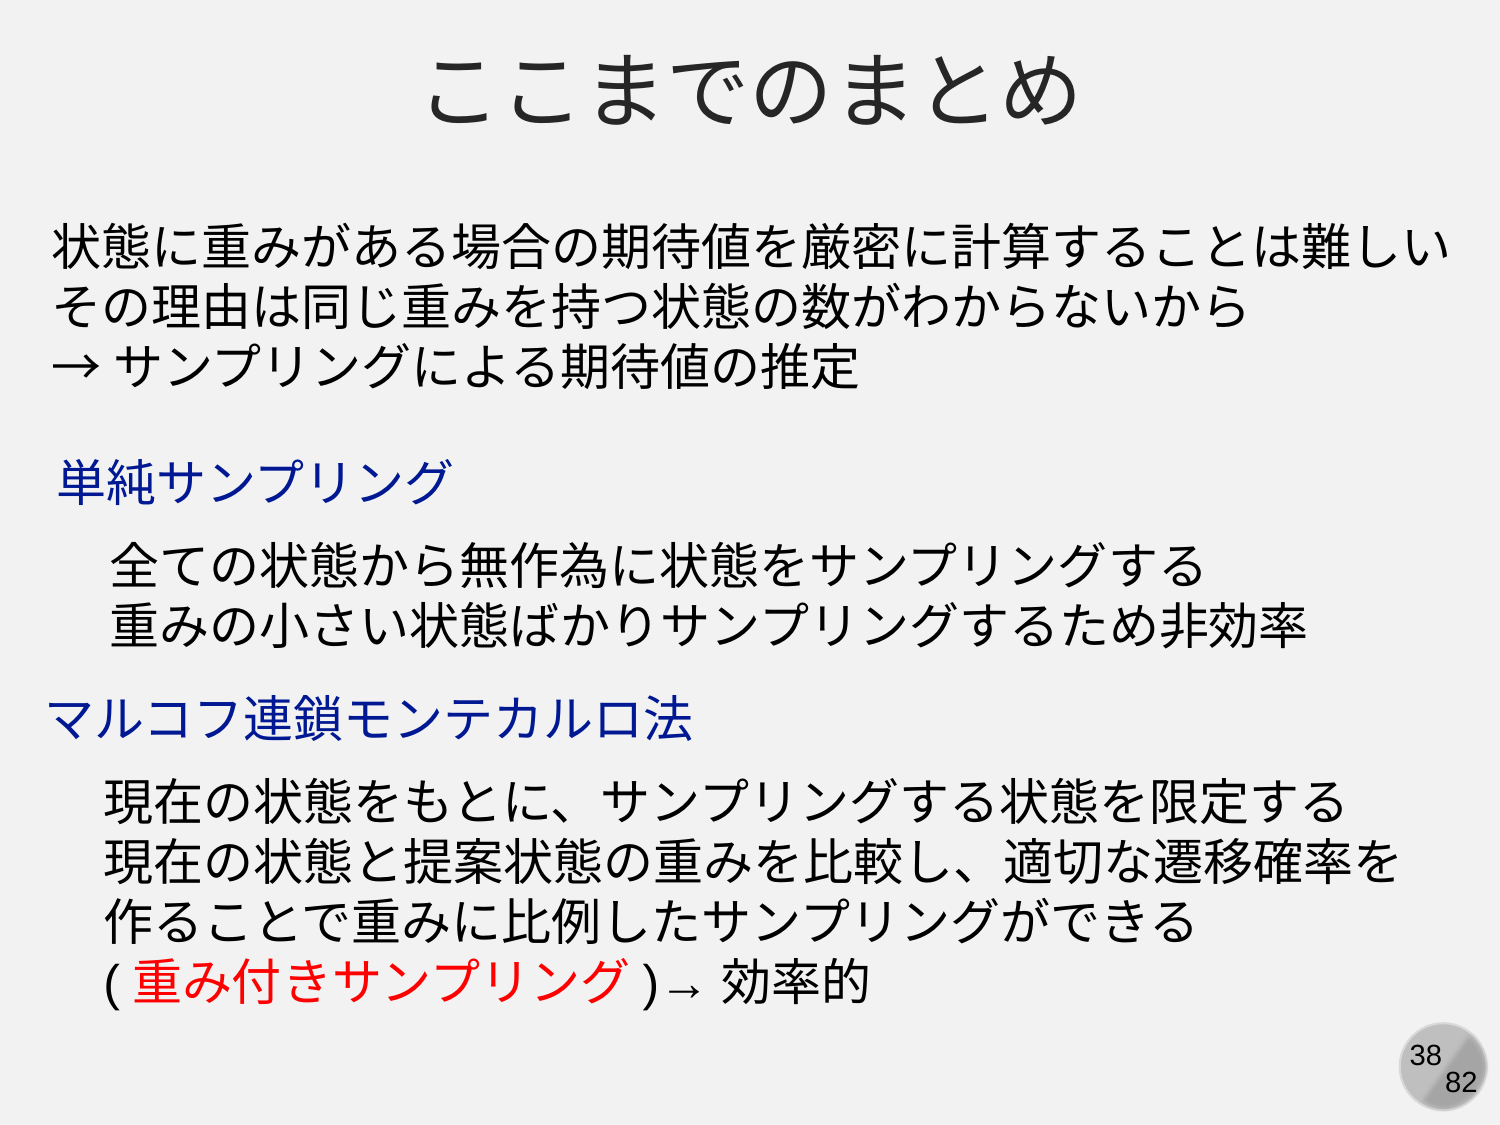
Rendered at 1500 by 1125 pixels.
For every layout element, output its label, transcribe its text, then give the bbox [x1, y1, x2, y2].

text_box マルコフ連鎖モンテカルロ法 [29, 680, 715, 756]
text_box 現在の状態をもとに、サンプリングする状態を限定する 現在の状態と提案状態の重みを比較し、適切な遷移確率を作ることで重みに比例したサンプリングができる (重み付きサンプリング)→効率的 [88, 763, 1436, 1018]
text_box 単純サンプリング [41, 444, 479, 520]
text_box 状態に重みがある場合の期待値を厳密に計算することは難しい その理由は同じ重みを持つ状態の数がわからないから →サンプリングによる期待値の推定 [36, 208, 1467, 403]
list ここまでのまとめ [0, 31, 1500, 155]
text_box 全ての状態から無作為に状態をサンプリングする 重みの小さい状態ばかりサンプリングするため非効率 [94, 527, 1325, 662]
